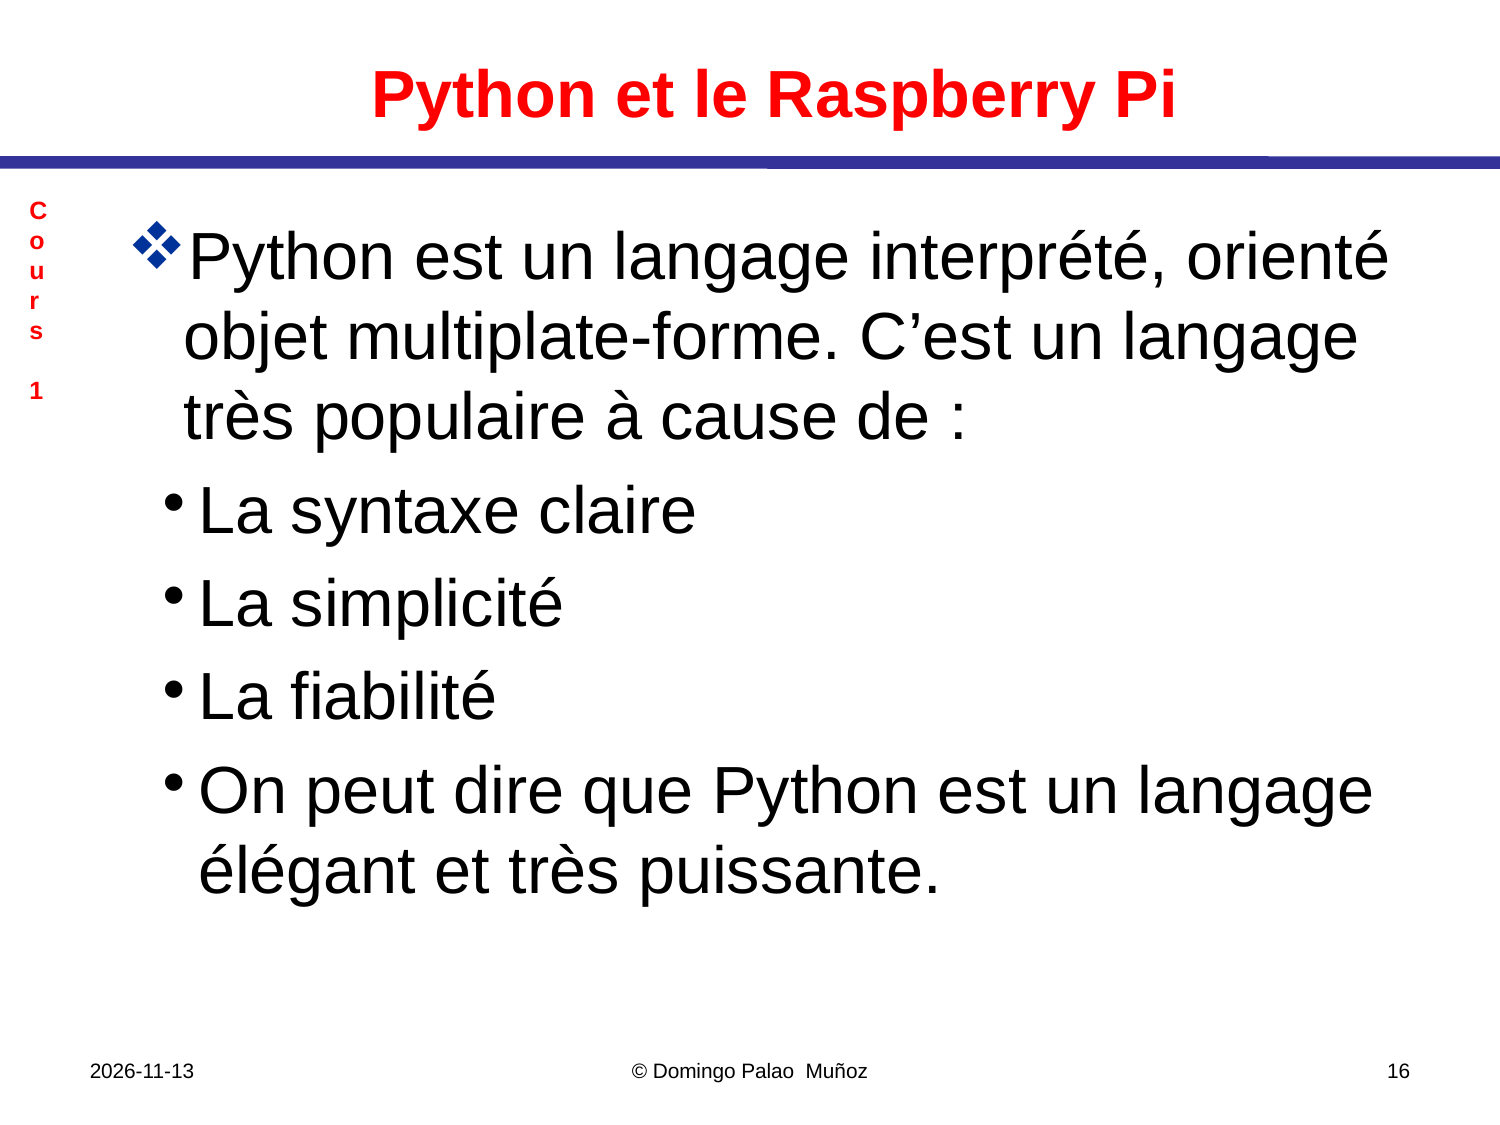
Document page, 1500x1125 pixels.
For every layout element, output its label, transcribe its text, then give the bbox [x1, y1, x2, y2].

text_box 16 [1074, 1050, 1425, 1103]
text_box Python et le Raspberry Pi [99, 57, 1450, 125]
text_box 2021-01-14 [75, 1050, 425, 1103]
text_box Python est un langage interprété, orienté objet multiplate-forme. C’est un langage très populaire à cause de : La syntaxe claire La simplicité La fiabilité On peut dire que Python est un langage élégant et très puissante. [112, 205, 1463, 1031]
text_box © Domingo Palao Muñoz [512, 1050, 988, 1103]
